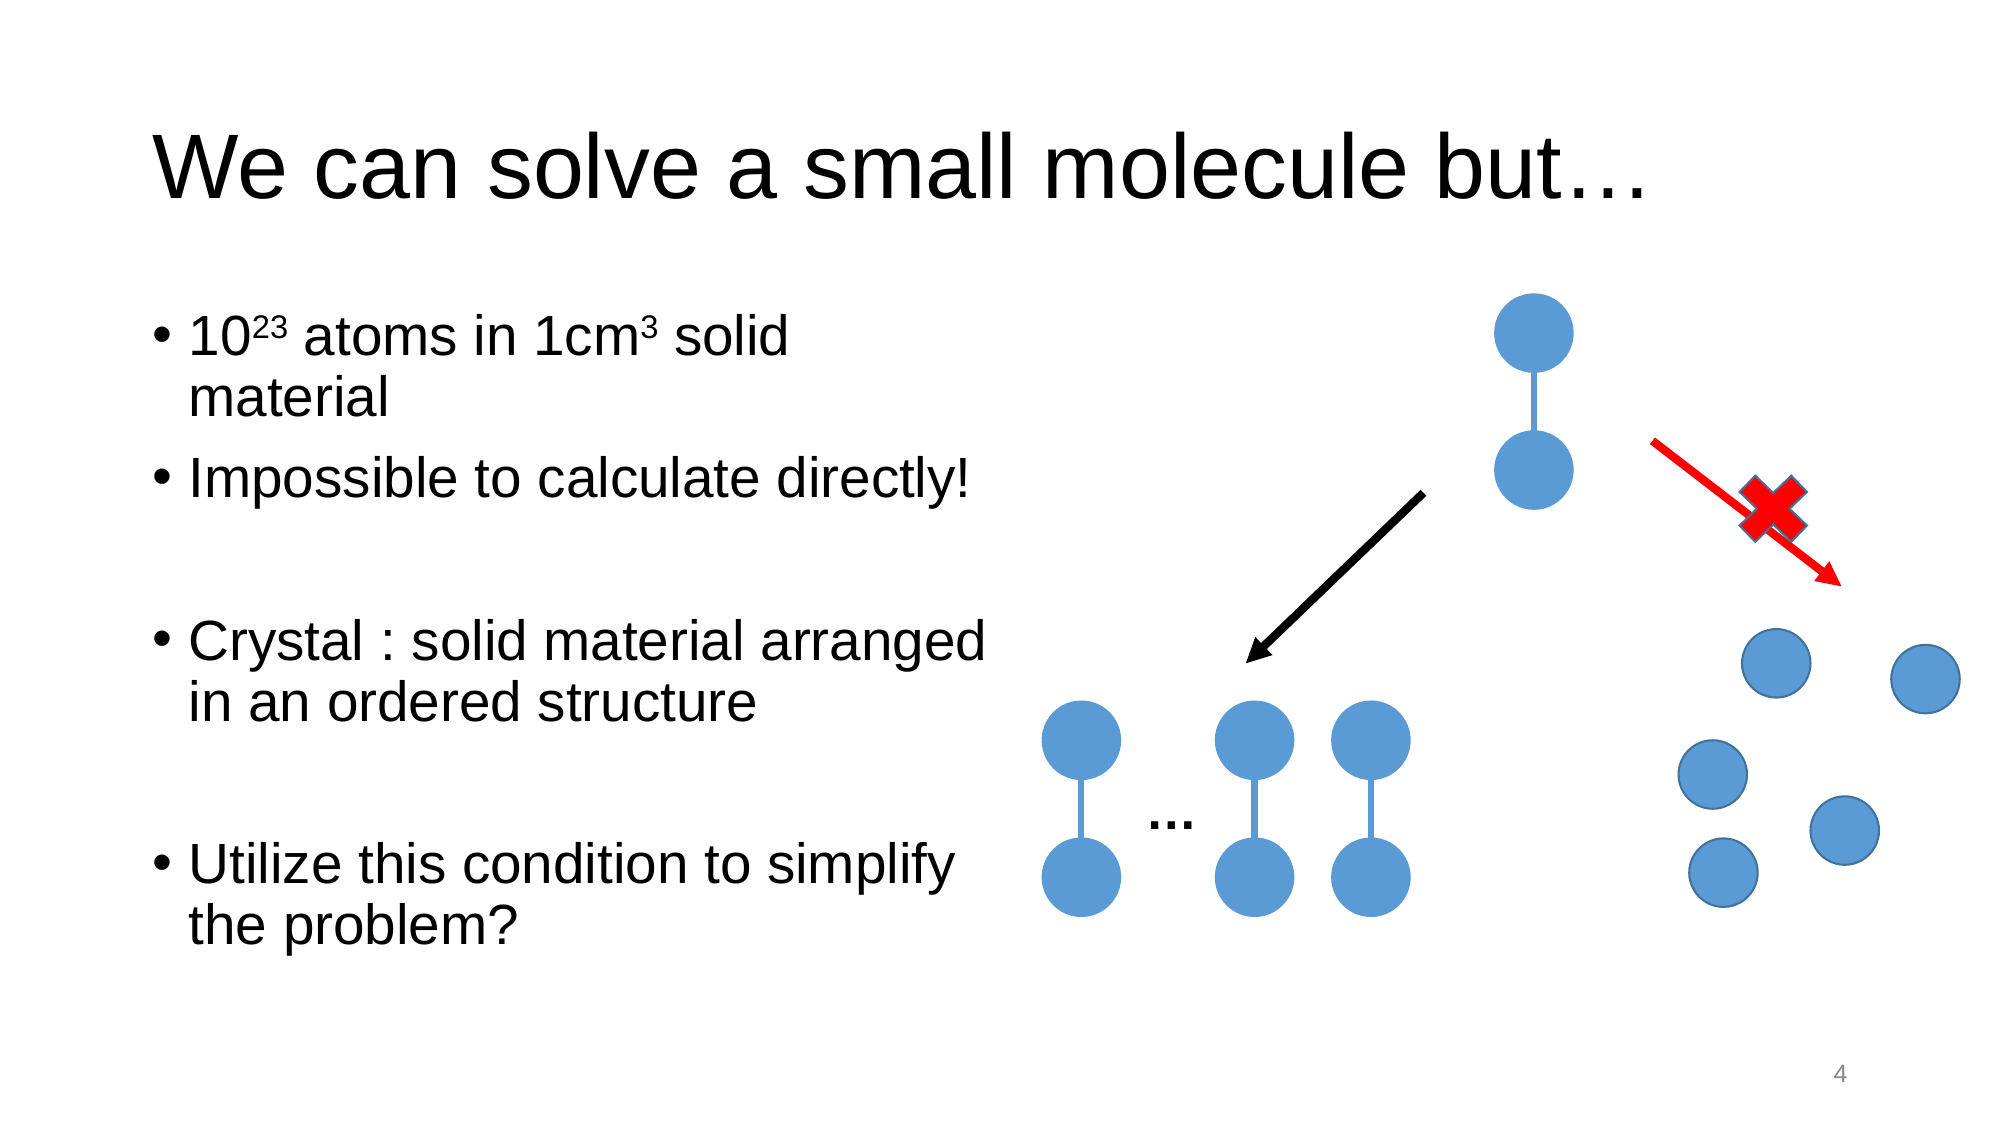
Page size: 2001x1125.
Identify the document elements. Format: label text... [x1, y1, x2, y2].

text_box [1810, 796, 1880, 865]
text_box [1652, 440, 1842, 587]
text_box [1042, 701, 1121, 917]
text_box [1689, 838, 1758, 907]
text_box [1891, 644, 1960, 714]
list 1023 atoms in 1cm3 solid material Impossible to calculate directly! Crystal : solid material arranged in an ordered structure Utilize this condition to simplify the problem? [137, 299, 1017, 1014]
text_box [1215, 701, 1294, 917]
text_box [1245, 492, 1424, 664]
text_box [1494, 294, 1573, 509]
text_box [1331, 701, 1410, 917]
text_box … [1130, 769, 1197, 848]
slide_number ‹#› [1412, 1042, 1863, 1103]
text_box [1678, 740, 1748, 809]
title We can solve a small molecule but… [137, 59, 1863, 278]
text_box [1742, 629, 1811, 698]
